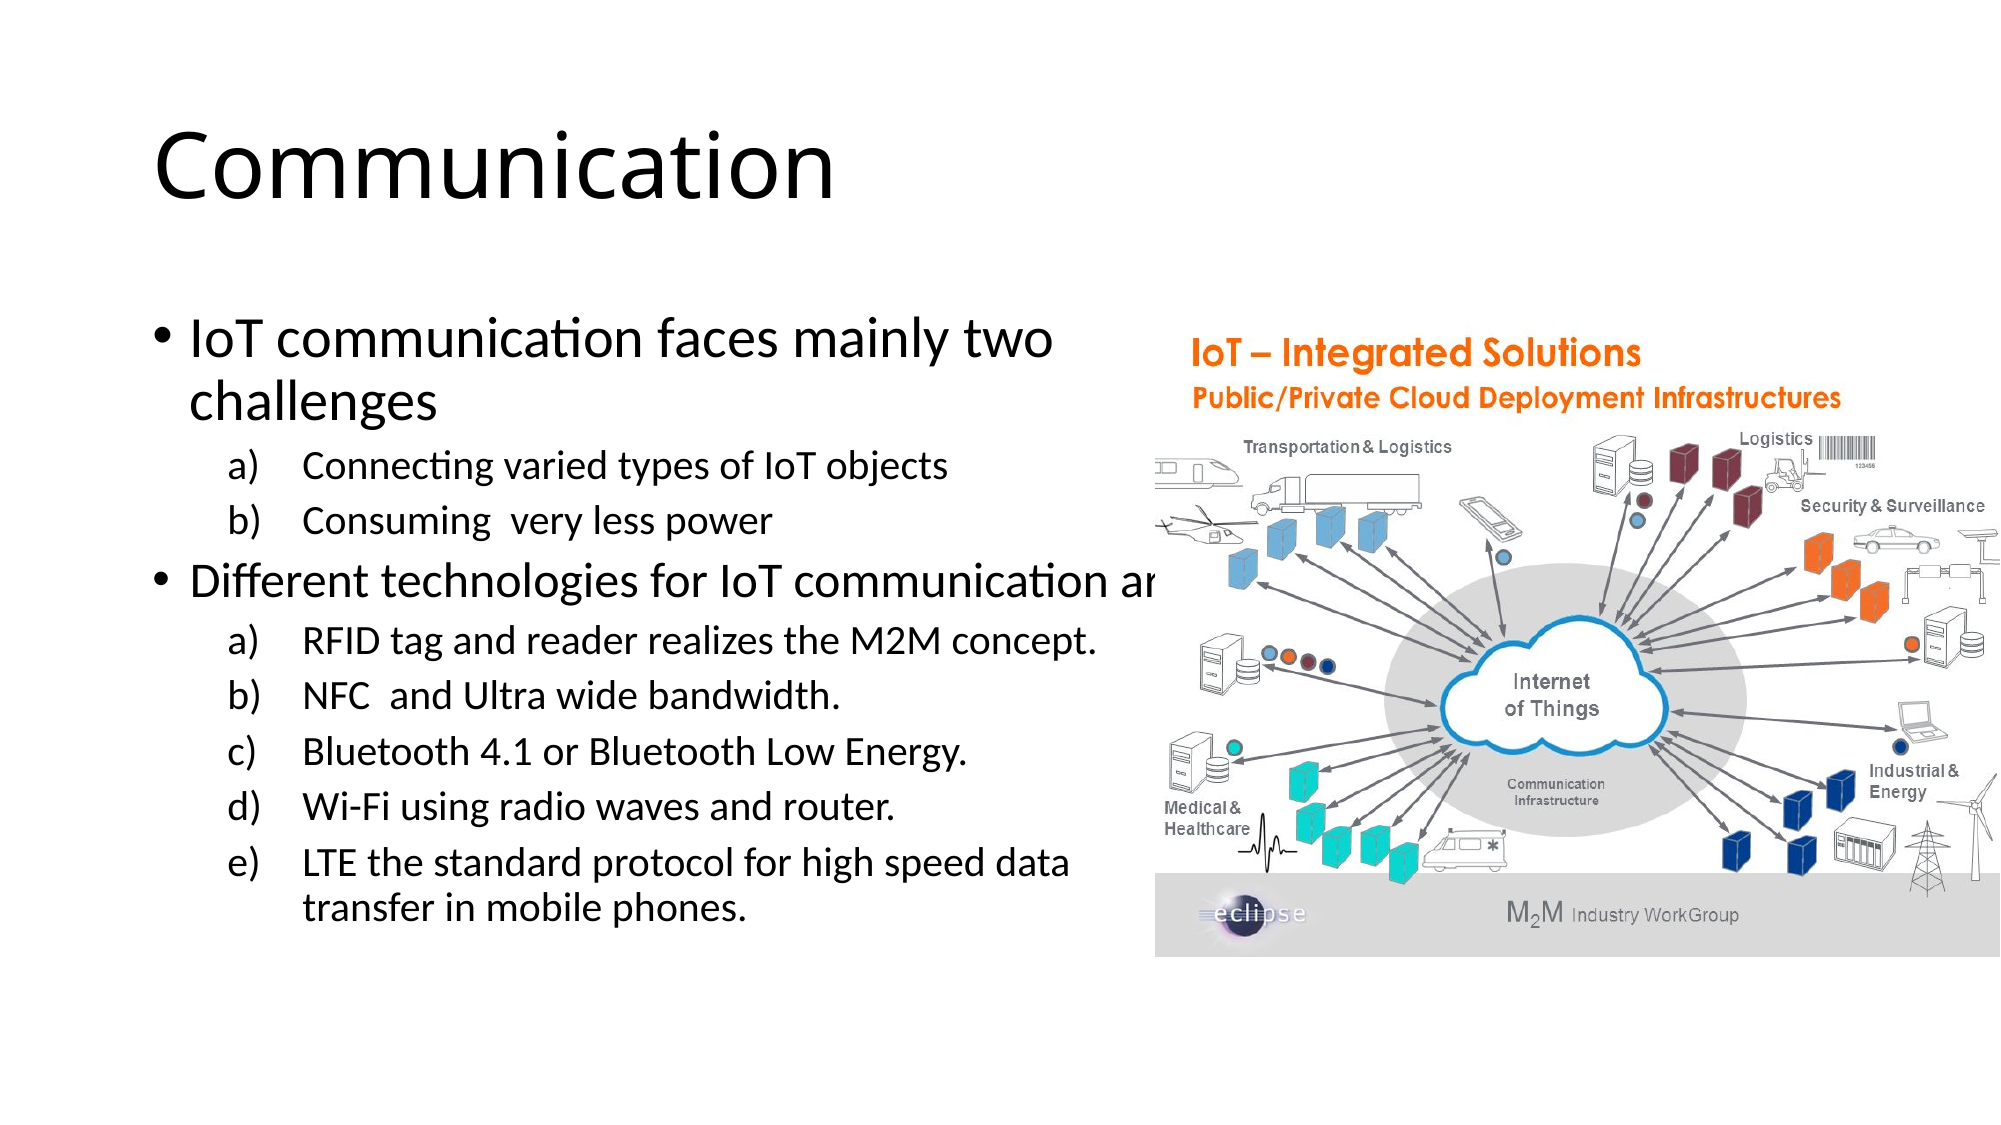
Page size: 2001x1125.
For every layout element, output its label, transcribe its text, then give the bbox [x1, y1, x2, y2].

list IoT communication faces mainly two challenges Connecting varied types of IoT objects Consuming very less power Different technologies for IoT communication are RFID tag and reader realizes the M2M concept. NFC and Ultra wide bandwidth. Bluetooth 4.1 or Bluetooth Low Energy. Wi-Fi using radio waves and router. LTE the standard protocol for high speed data transfer in mobile phones. [137, 299, 1203, 1014]
picture [1155, 293, 2000, 957]
title Communication [137, 59, 1863, 278]
